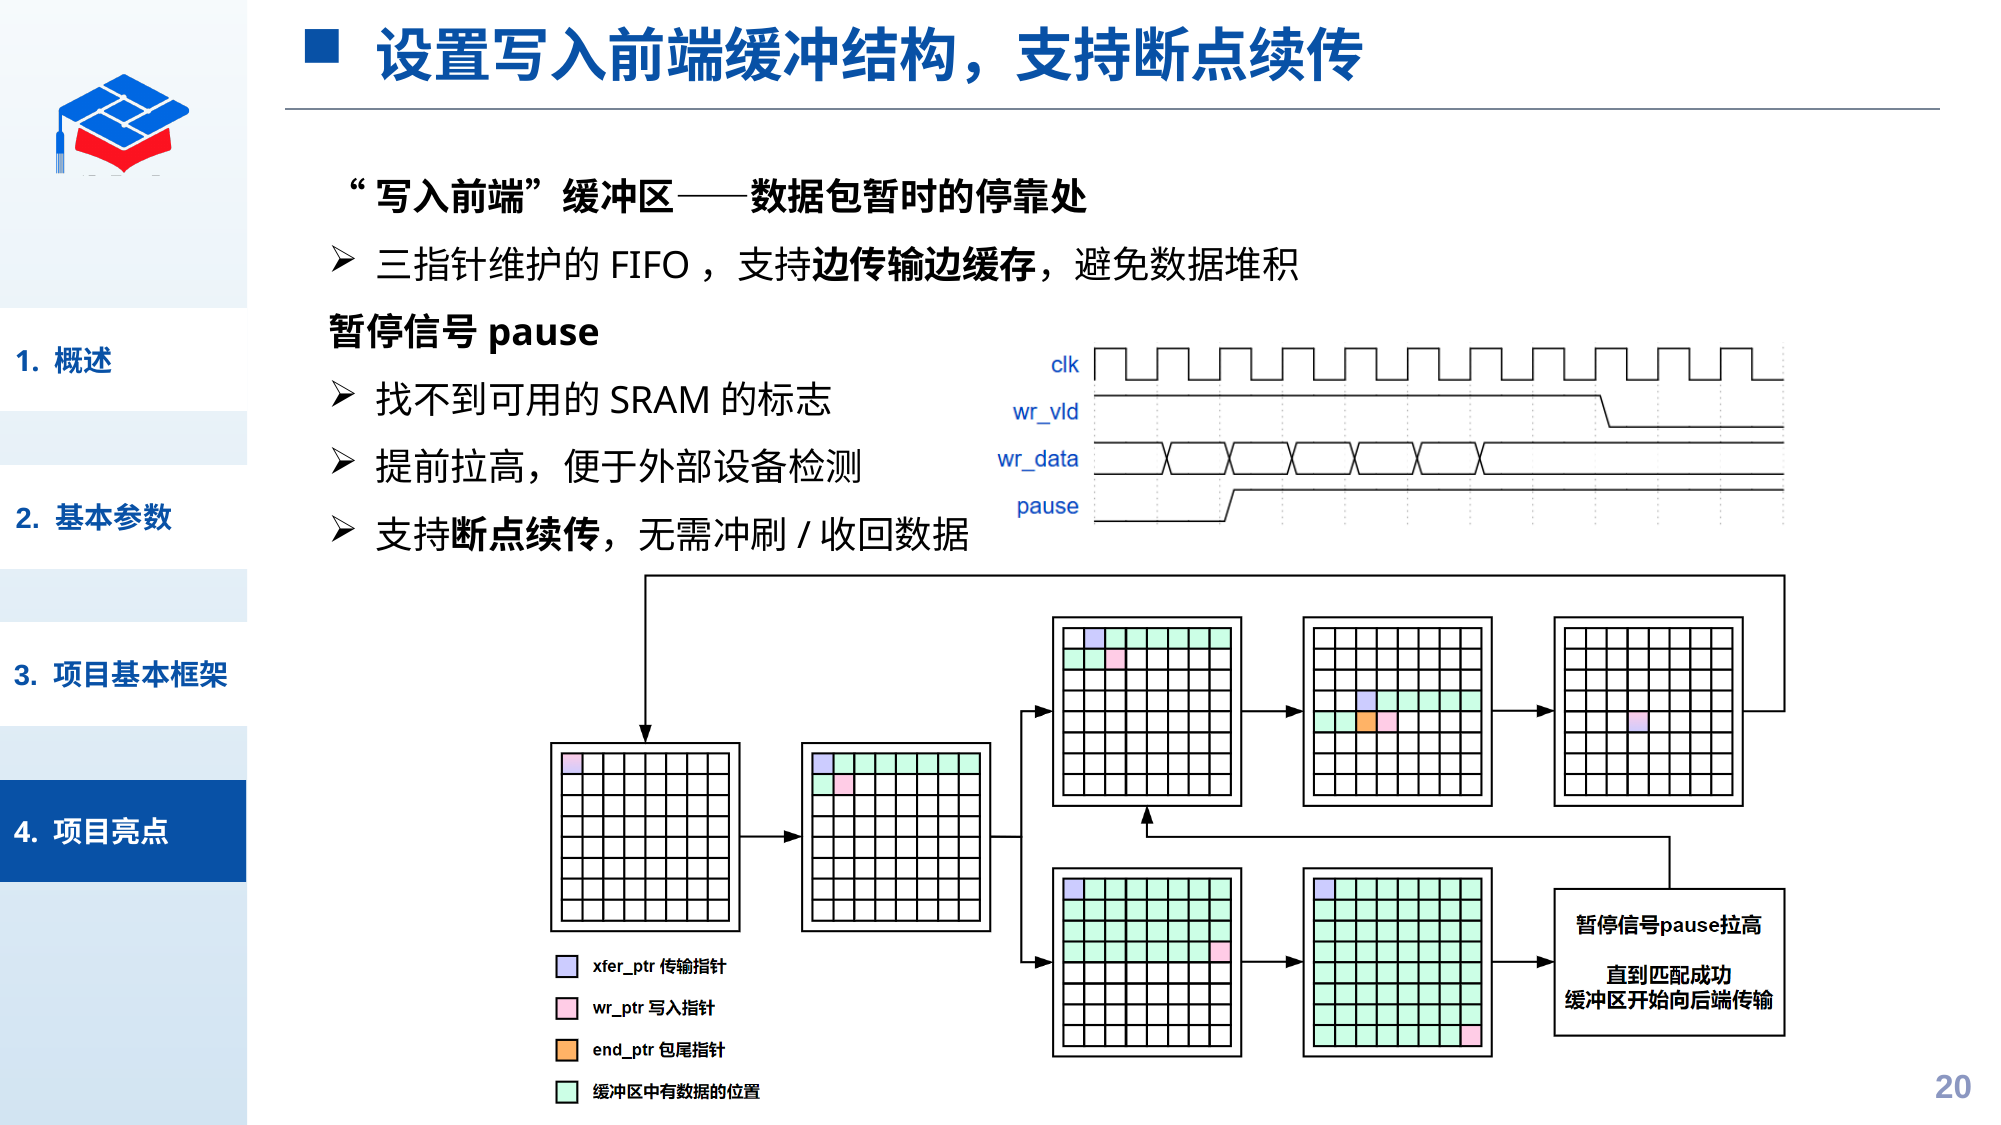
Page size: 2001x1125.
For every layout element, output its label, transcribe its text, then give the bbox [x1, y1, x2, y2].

text_box 3. 项目基本框架 [0, 622, 248, 726]
text_box [0, 726, 248, 1125]
text_box 1. 概述 [0, 308, 247, 411]
text_box 2. 基本参数 [0, 465, 249, 569]
slide_number 20 [1915, 1062, 1987, 1108]
title 设置写入前端缓冲结构，支持断点续传 [285, 0, 1812, 96]
text_box [0, 0, 248, 465]
text_box [0, 569, 248, 622]
picture [974, 342, 1797, 565]
text_box 4. 项目亮点 [0, 779, 247, 883]
picture [541, 571, 1787, 1107]
text_box “写入前端”缓冲区——数据包暂时的停靠处 三指针维护的FIFO，支持边传输边缓存，避免数据堆积 暂停信号pause 找不到可用的SRAM的标志 提前拉高，便于外部设备检测 支持断点续传，无需冲刷/收回数据 [313, 143, 1513, 564]
picture [33, 74, 214, 176]
